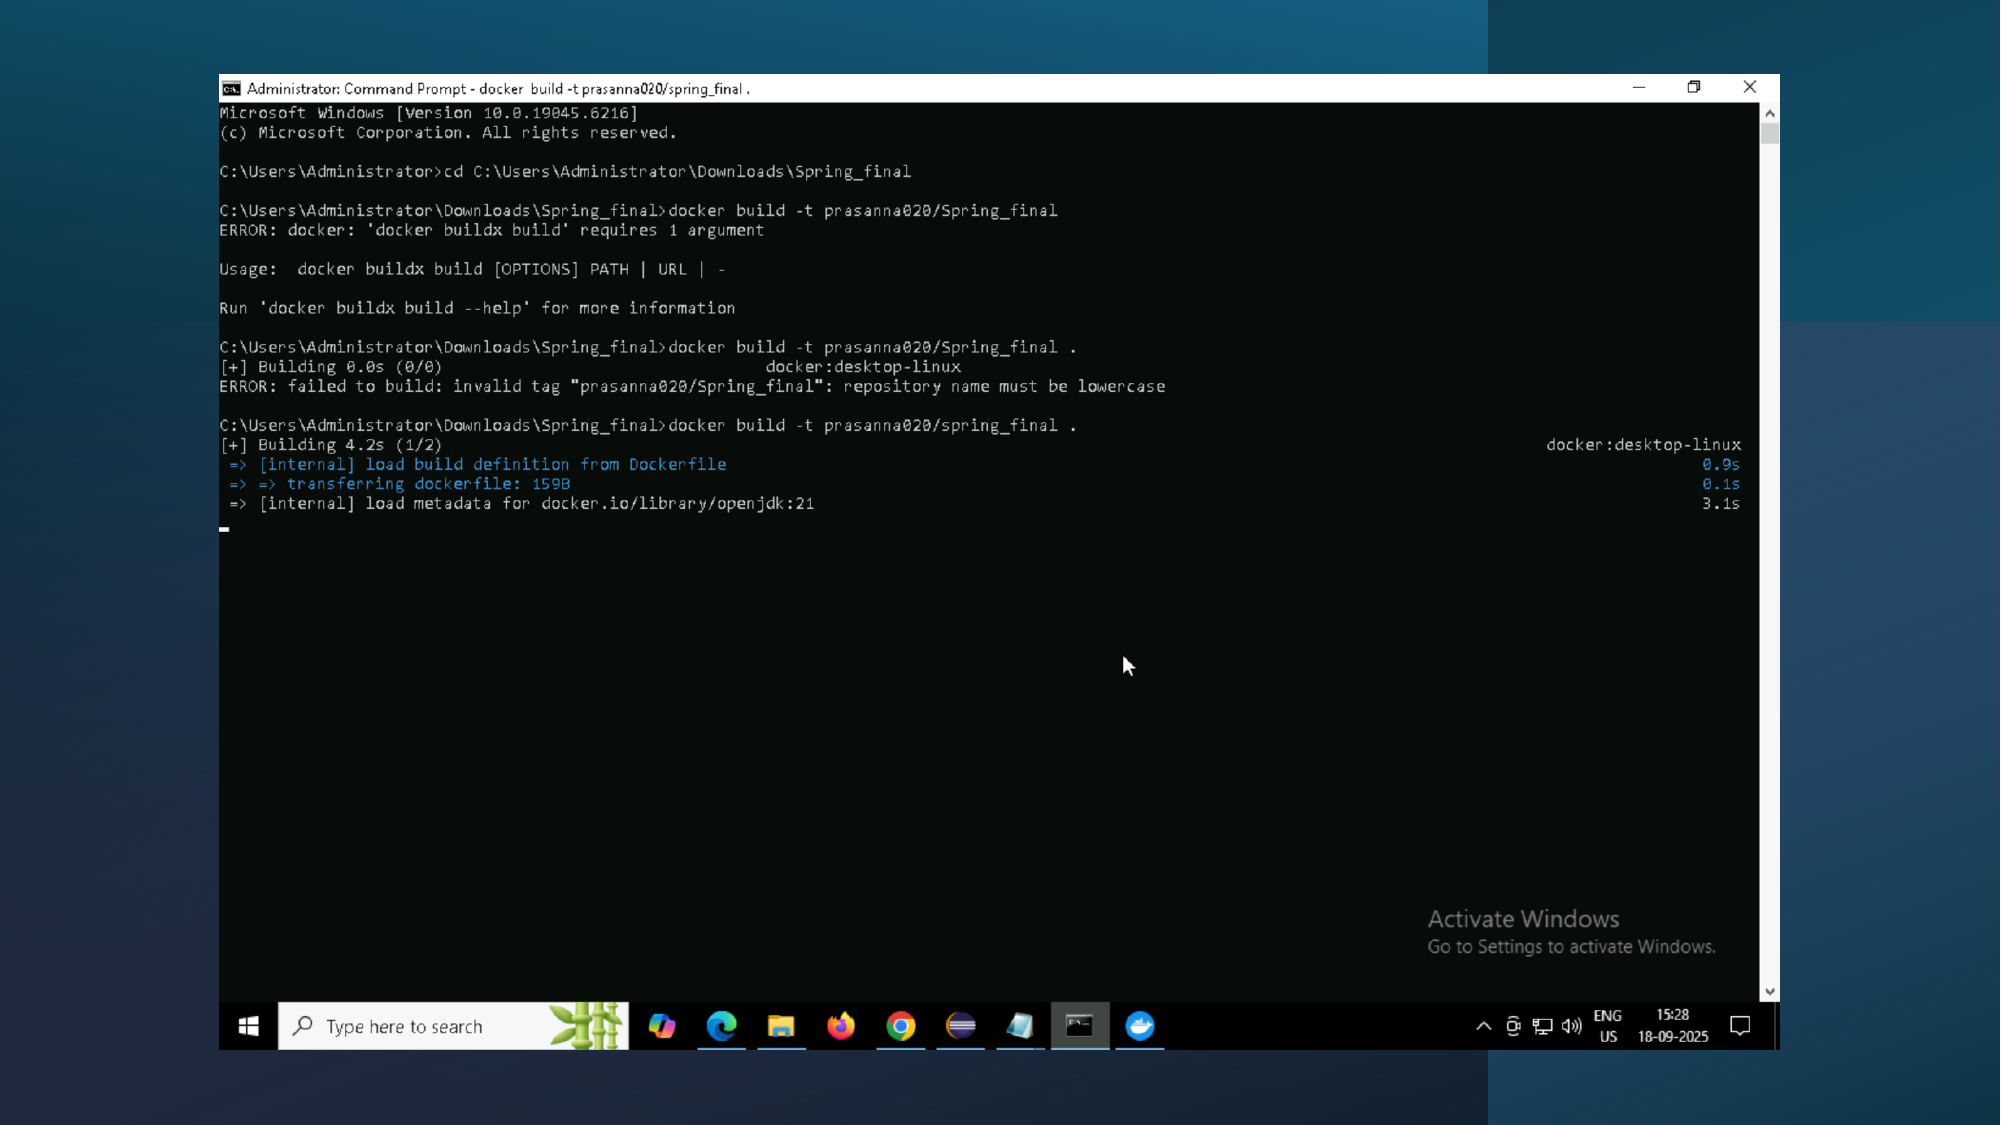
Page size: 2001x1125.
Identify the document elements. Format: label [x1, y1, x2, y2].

text_box [1489, 0, 2000, 321]
text_box [0, 0, 1489, 321]
text_box [0, 321, 2000, 1125]
picture [219, 74, 1781, 1051]
